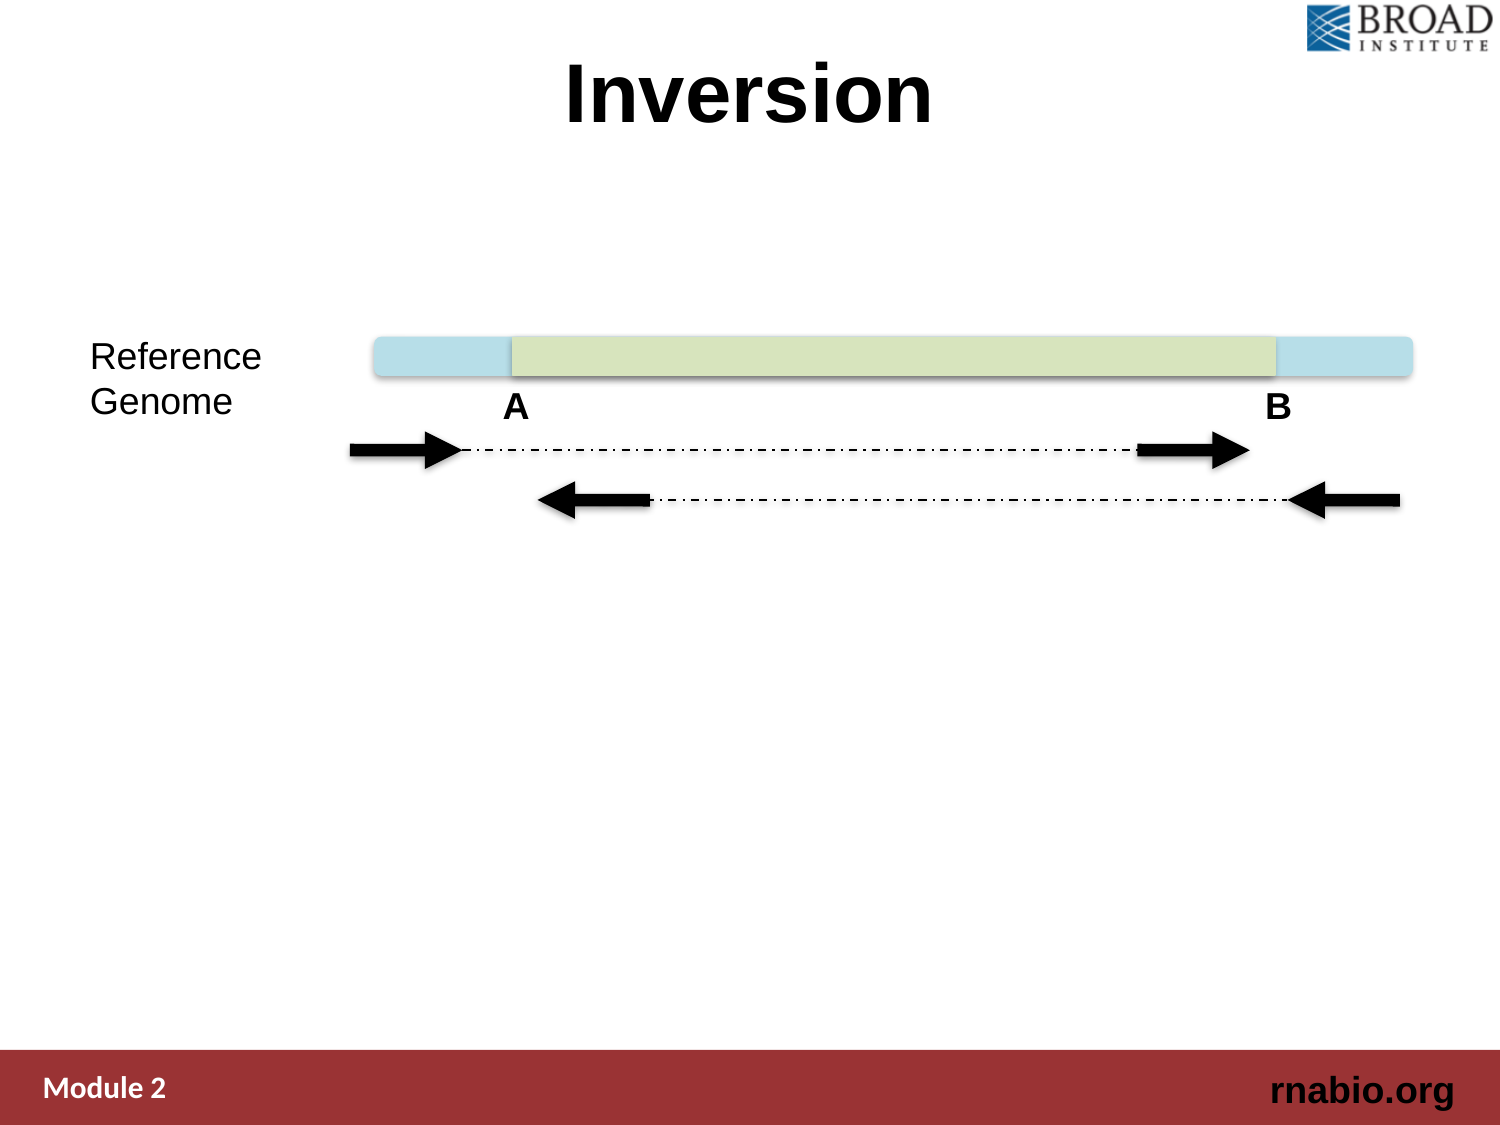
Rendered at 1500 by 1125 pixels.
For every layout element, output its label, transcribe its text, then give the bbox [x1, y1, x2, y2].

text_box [374, 337, 1413, 436]
text_box Reference Genome [74, 324, 288, 430]
picture [1304, 0, 1497, 58]
title Inversion [24, 0, 1475, 183]
